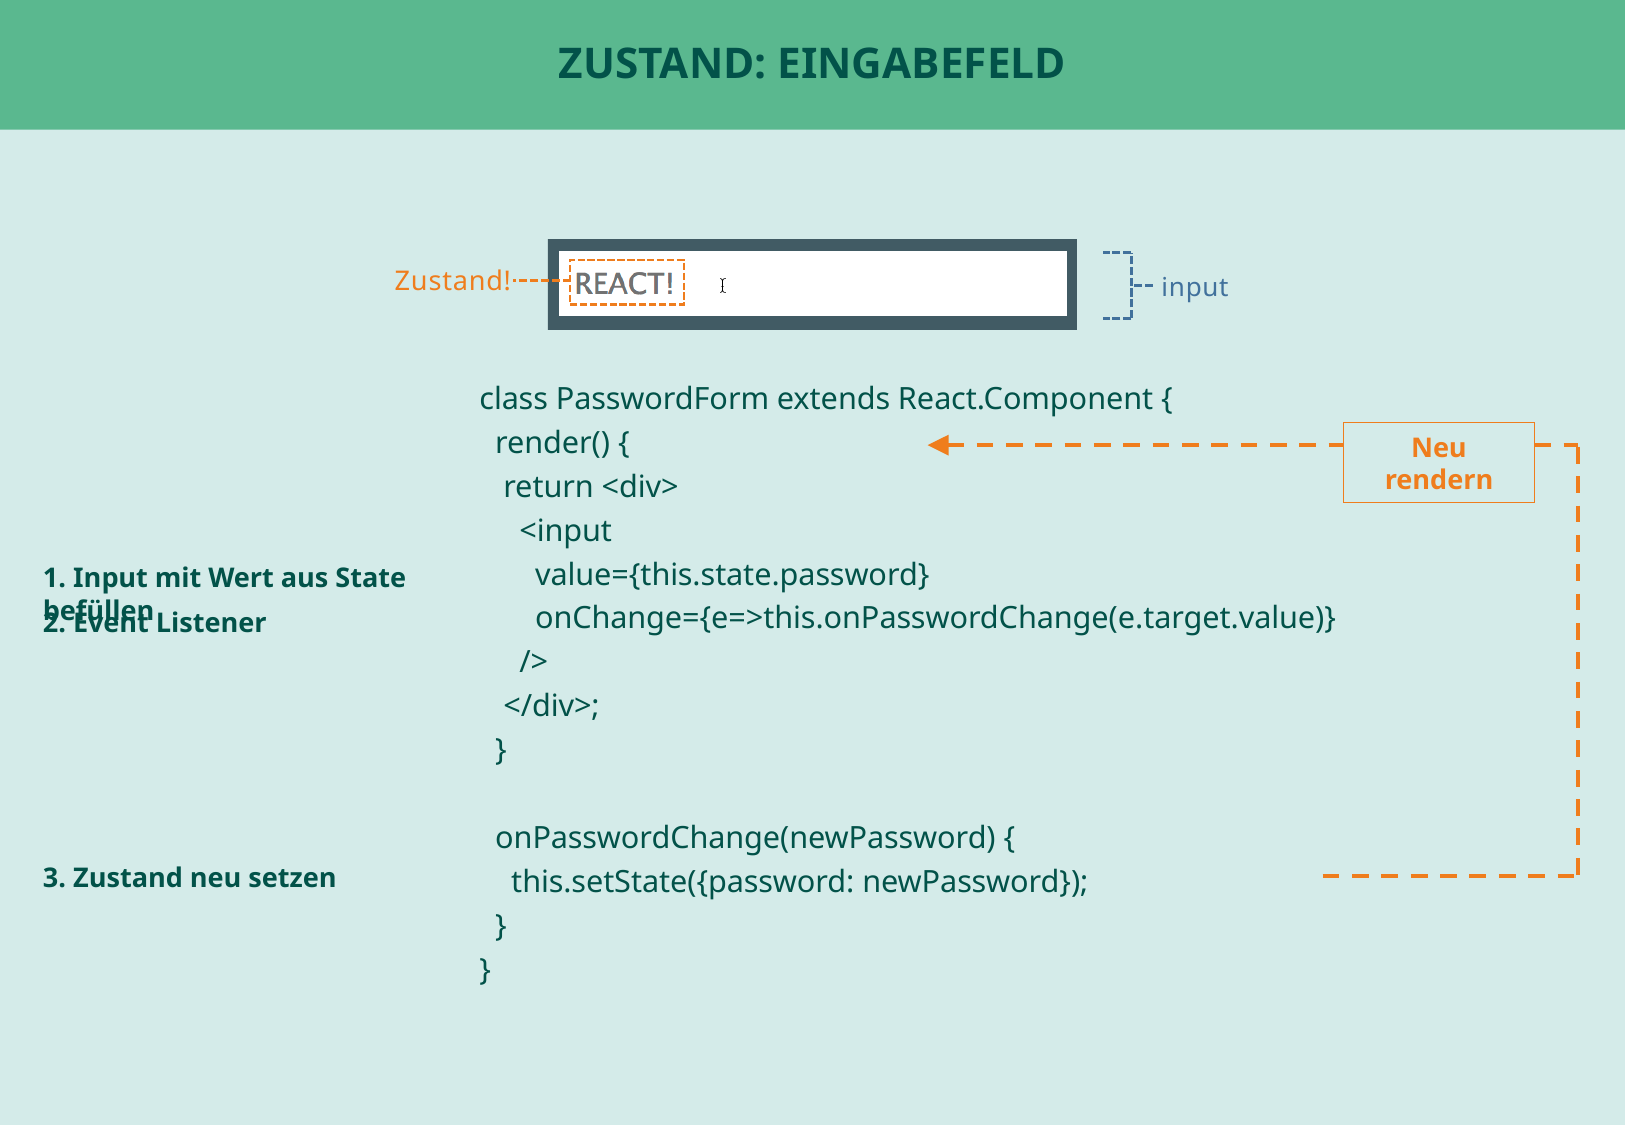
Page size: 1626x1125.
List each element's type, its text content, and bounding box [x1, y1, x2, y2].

title Zustand: Eingabefeld [0, 0, 1625, 130]
text_box 2. Event Listener [28, 598, 481, 646]
text_box Zustand! [394, 263, 531, 309]
text_box Neu rendern [1343, 422, 1535, 445]
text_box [547, 239, 1078, 330]
text_box 3. Zustand neu setzen [28, 853, 481, 901]
text_box 1. Input mit Wert aus State befüllen [28, 552, 481, 598]
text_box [1103, 252, 1249, 319]
text_box Neu rendern [1343, 446, 1535, 503]
text_box class PasswordForm extends React.Component { render() { return <div> <input value={this.state.password} onChange={e=>this.onPasswordChange(e.target.value)} /> </div>; } onPasswordChange(newPassword) { this.setState({password: newPassword}); } } [479, 371, 1562, 987]
